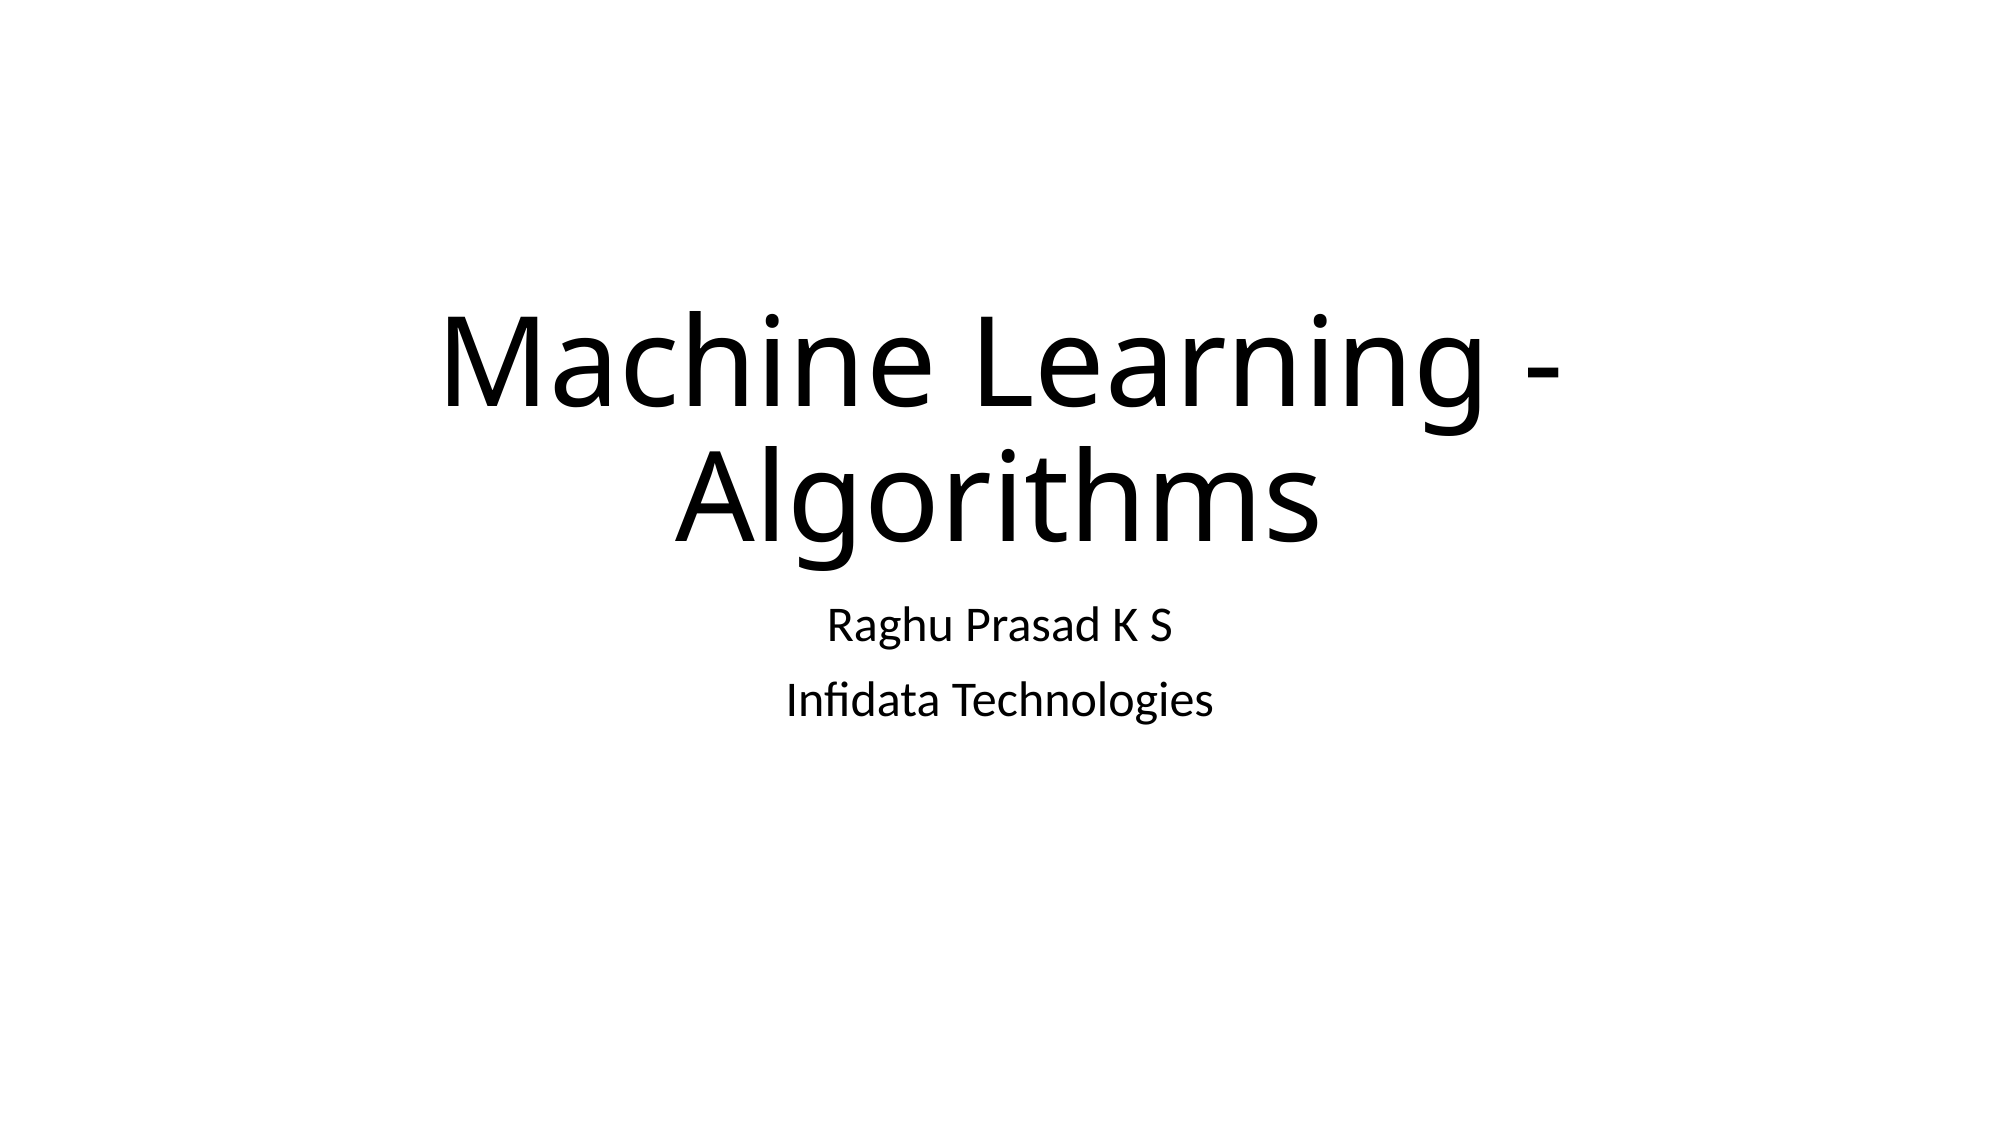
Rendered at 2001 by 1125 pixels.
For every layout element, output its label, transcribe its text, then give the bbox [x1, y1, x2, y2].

subtitle Raghu Prasad K S Infidata Technologies [249, 590, 1750, 863]
title Machine Learning - Algorithms [249, 184, 1750, 576]
